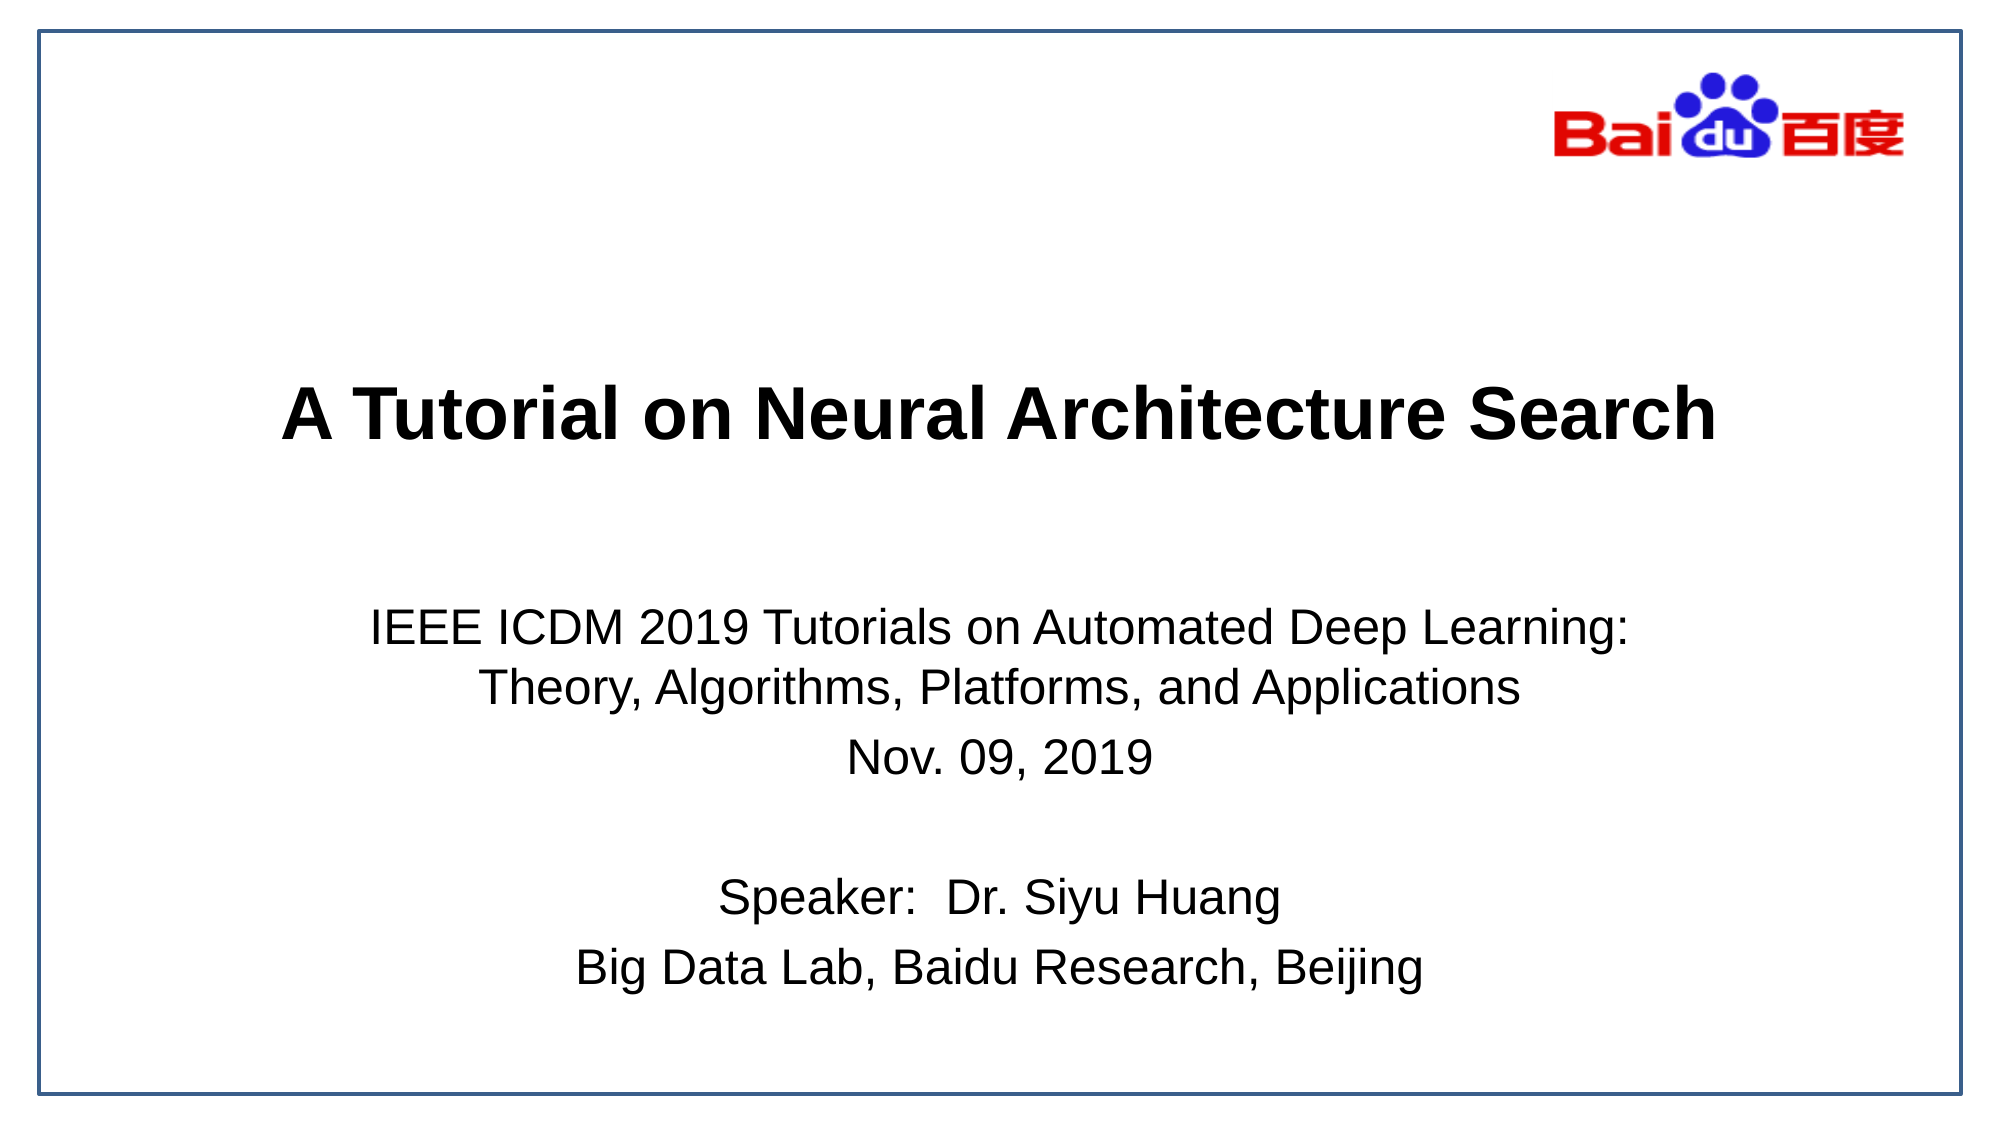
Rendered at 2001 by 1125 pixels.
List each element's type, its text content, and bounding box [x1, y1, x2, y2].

picture [1551, 70, 1908, 161]
subtitle IEEE ICDM 2019 Tutorials on Automated Deep Learning: Theory, Algorithms, Platforms, and Applications Nov. 09, 2019 Speaker: Dr. Siyu Huang Big Data Lab, Baidu Research, Beijing [299, 587, 1701, 876]
title A Tutorial on Neural Architecture Search [149, 288, 1851, 531]
